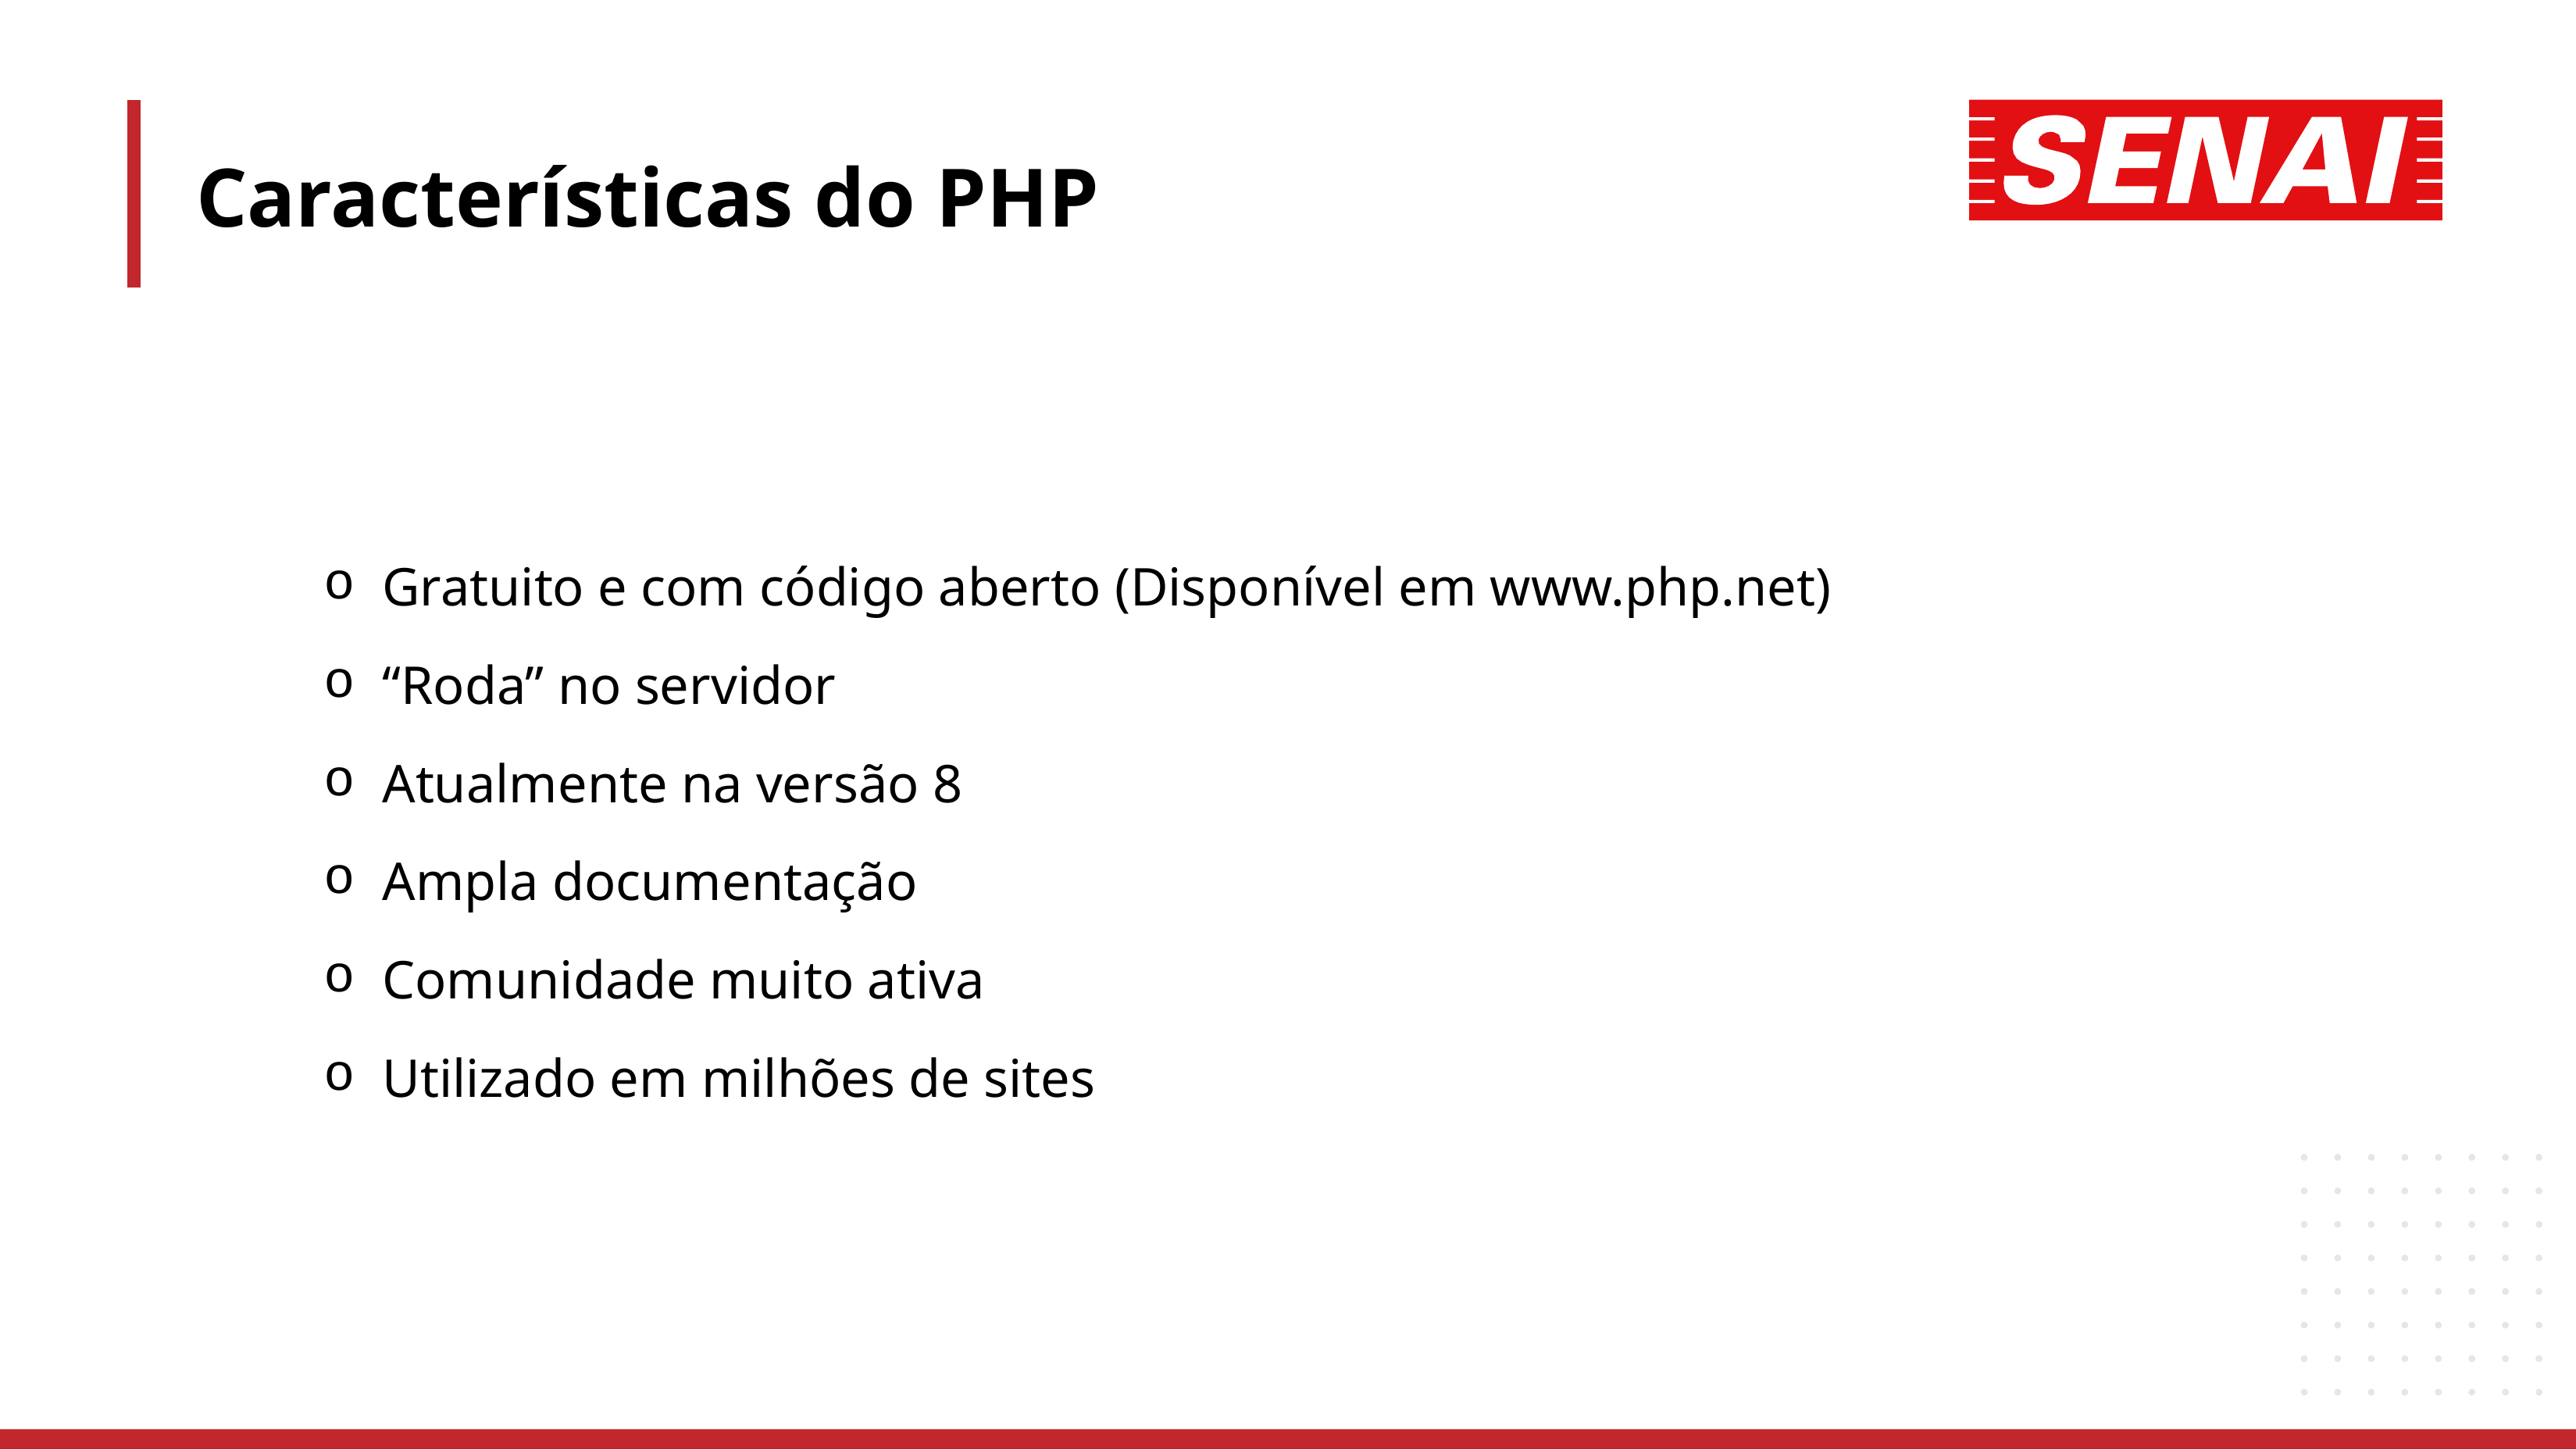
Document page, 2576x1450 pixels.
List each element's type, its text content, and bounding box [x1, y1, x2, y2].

text_box [2334, 1254, 2342, 1262]
text_box [2435, 1188, 2442, 1195]
text_box [2535, 1254, 2542, 1262]
text_box [2300, 1288, 2308, 1295]
text_box [2502, 1154, 2509, 1161]
text_box [2401, 1321, 2409, 1329]
text_box [2367, 1254, 2375, 1262]
text_box [2300, 1221, 2308, 1228]
text_box [0, 1429, 2576, 1449]
text_box Gratuito e com código aberto (Disponível em www.php.net) “Roda” no servidor Atualmente na versão 8 Ampla documentação Comunidade muito ativa Utilizado em milhões de sites [322, 518, 2339, 1108]
text_box [2435, 1154, 2442, 1161]
text_box [2300, 1254, 2308, 1262]
text_box [2367, 1388, 2375, 1396]
text_box [2300, 1188, 2308, 1195]
text_box [2367, 1288, 2375, 1295]
text_box [2468, 1221, 2476, 1228]
text_box Características do PHP [194, 144, 1518, 243]
text_box [2435, 1254, 2442, 1262]
text_box [2435, 1388, 2442, 1396]
text_box [2535, 1154, 2542, 1161]
text_box [2468, 1188, 2476, 1195]
text_box [2535, 1221, 2542, 1228]
text_box [2401, 1254, 2409, 1262]
text_box [2502, 1254, 2509, 1262]
text_box [2334, 1154, 2342, 1161]
text_box [2468, 1254, 2476, 1262]
text_box [2334, 1188, 2342, 1195]
text_box [2535, 1188, 2542, 1195]
text_box [2468, 1355, 2476, 1362]
text_box [2300, 1321, 2308, 1329]
text_box [2367, 1355, 2375, 1362]
text_box [2300, 1355, 2308, 1362]
text_box [2367, 1154, 2375, 1161]
text_box [2435, 1221, 2442, 1228]
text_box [1968, 99, 2443, 221]
text_box [2435, 1355, 2442, 1362]
text_box [2502, 1188, 2509, 1195]
text_box [2334, 1288, 2342, 1295]
text_box [2502, 1388, 2509, 1396]
text_box [2502, 1288, 2509, 1295]
text_box [2502, 1221, 2509, 1228]
text_box [2468, 1321, 2476, 1329]
text_box [2300, 1388, 2308, 1396]
text_box [2502, 1321, 2509, 1329]
text_box [2367, 1321, 2375, 1329]
text_box [2401, 1288, 2409, 1295]
text_box [2468, 1288, 2476, 1295]
text_box [2535, 1321, 2542, 1329]
text_box [2300, 1154, 2308, 1161]
text_box [2401, 1154, 2409, 1161]
text_box [2468, 1154, 2476, 1161]
text_box [2468, 1388, 2476, 1396]
text_box [2535, 1288, 2542, 1295]
text_box [2401, 1388, 2409, 1396]
text_box [2334, 1321, 2342, 1329]
text_box [2401, 1355, 2409, 1362]
text_box [2435, 1288, 2442, 1295]
text_box [2435, 1321, 2442, 1329]
text_box [2535, 1355, 2542, 1362]
text_box [2334, 1388, 2342, 1396]
text_box [2367, 1221, 2375, 1228]
text_box [2401, 1188, 2409, 1195]
text_box [2367, 1188, 2375, 1195]
text_box [2334, 1221, 2342, 1228]
text_box [2401, 1221, 2409, 1228]
text_box [2502, 1355, 2509, 1362]
text_box [2535, 1388, 2542, 1396]
text_box [2334, 1355, 2342, 1362]
